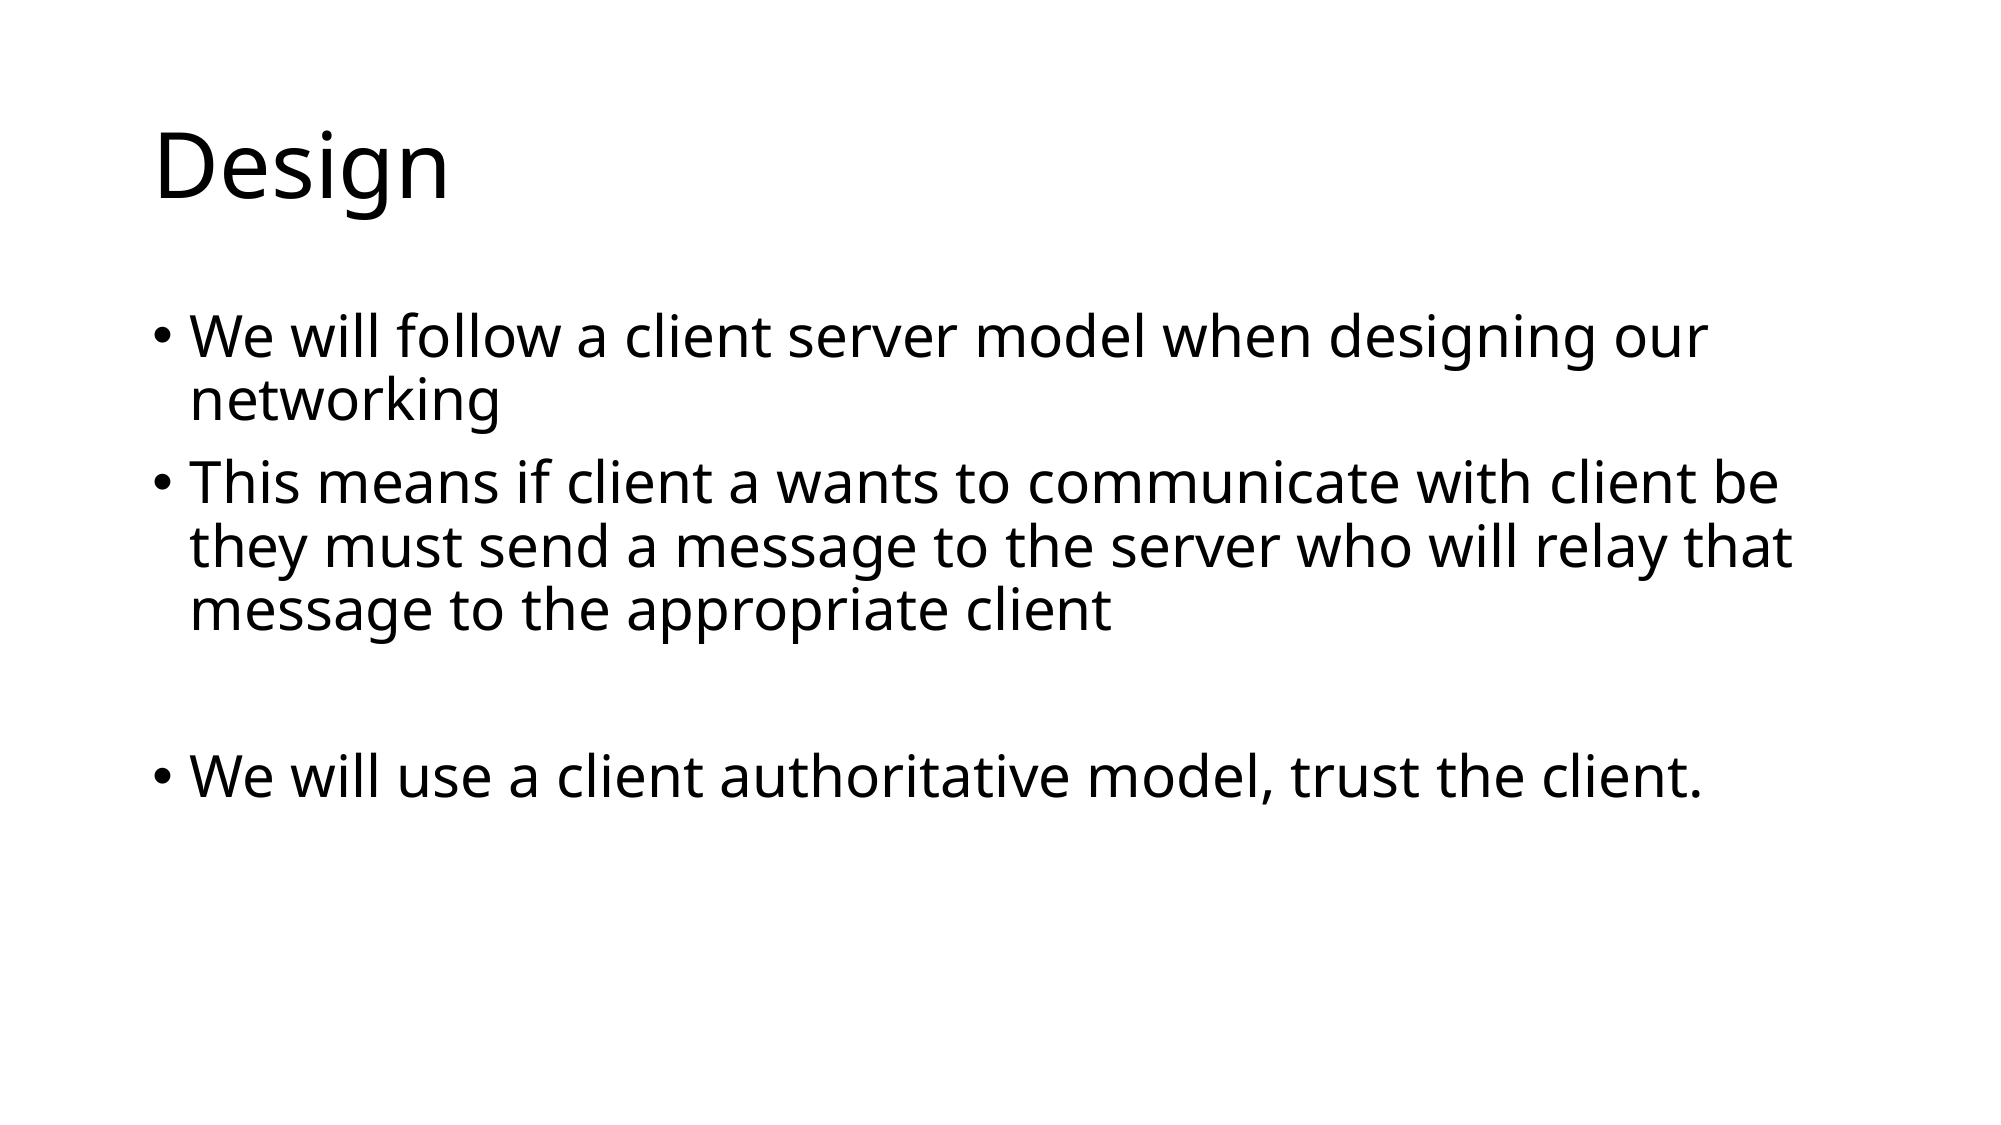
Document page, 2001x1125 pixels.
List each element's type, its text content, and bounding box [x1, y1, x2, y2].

list We will follow a client server model when designing our networking This means if client a wants to communicate with client be they must send a message to the server who will relay that message to the appropriate client We will use a client authoritative model, trust the client. [137, 299, 1863, 1014]
title Design [137, 59, 1863, 278]
